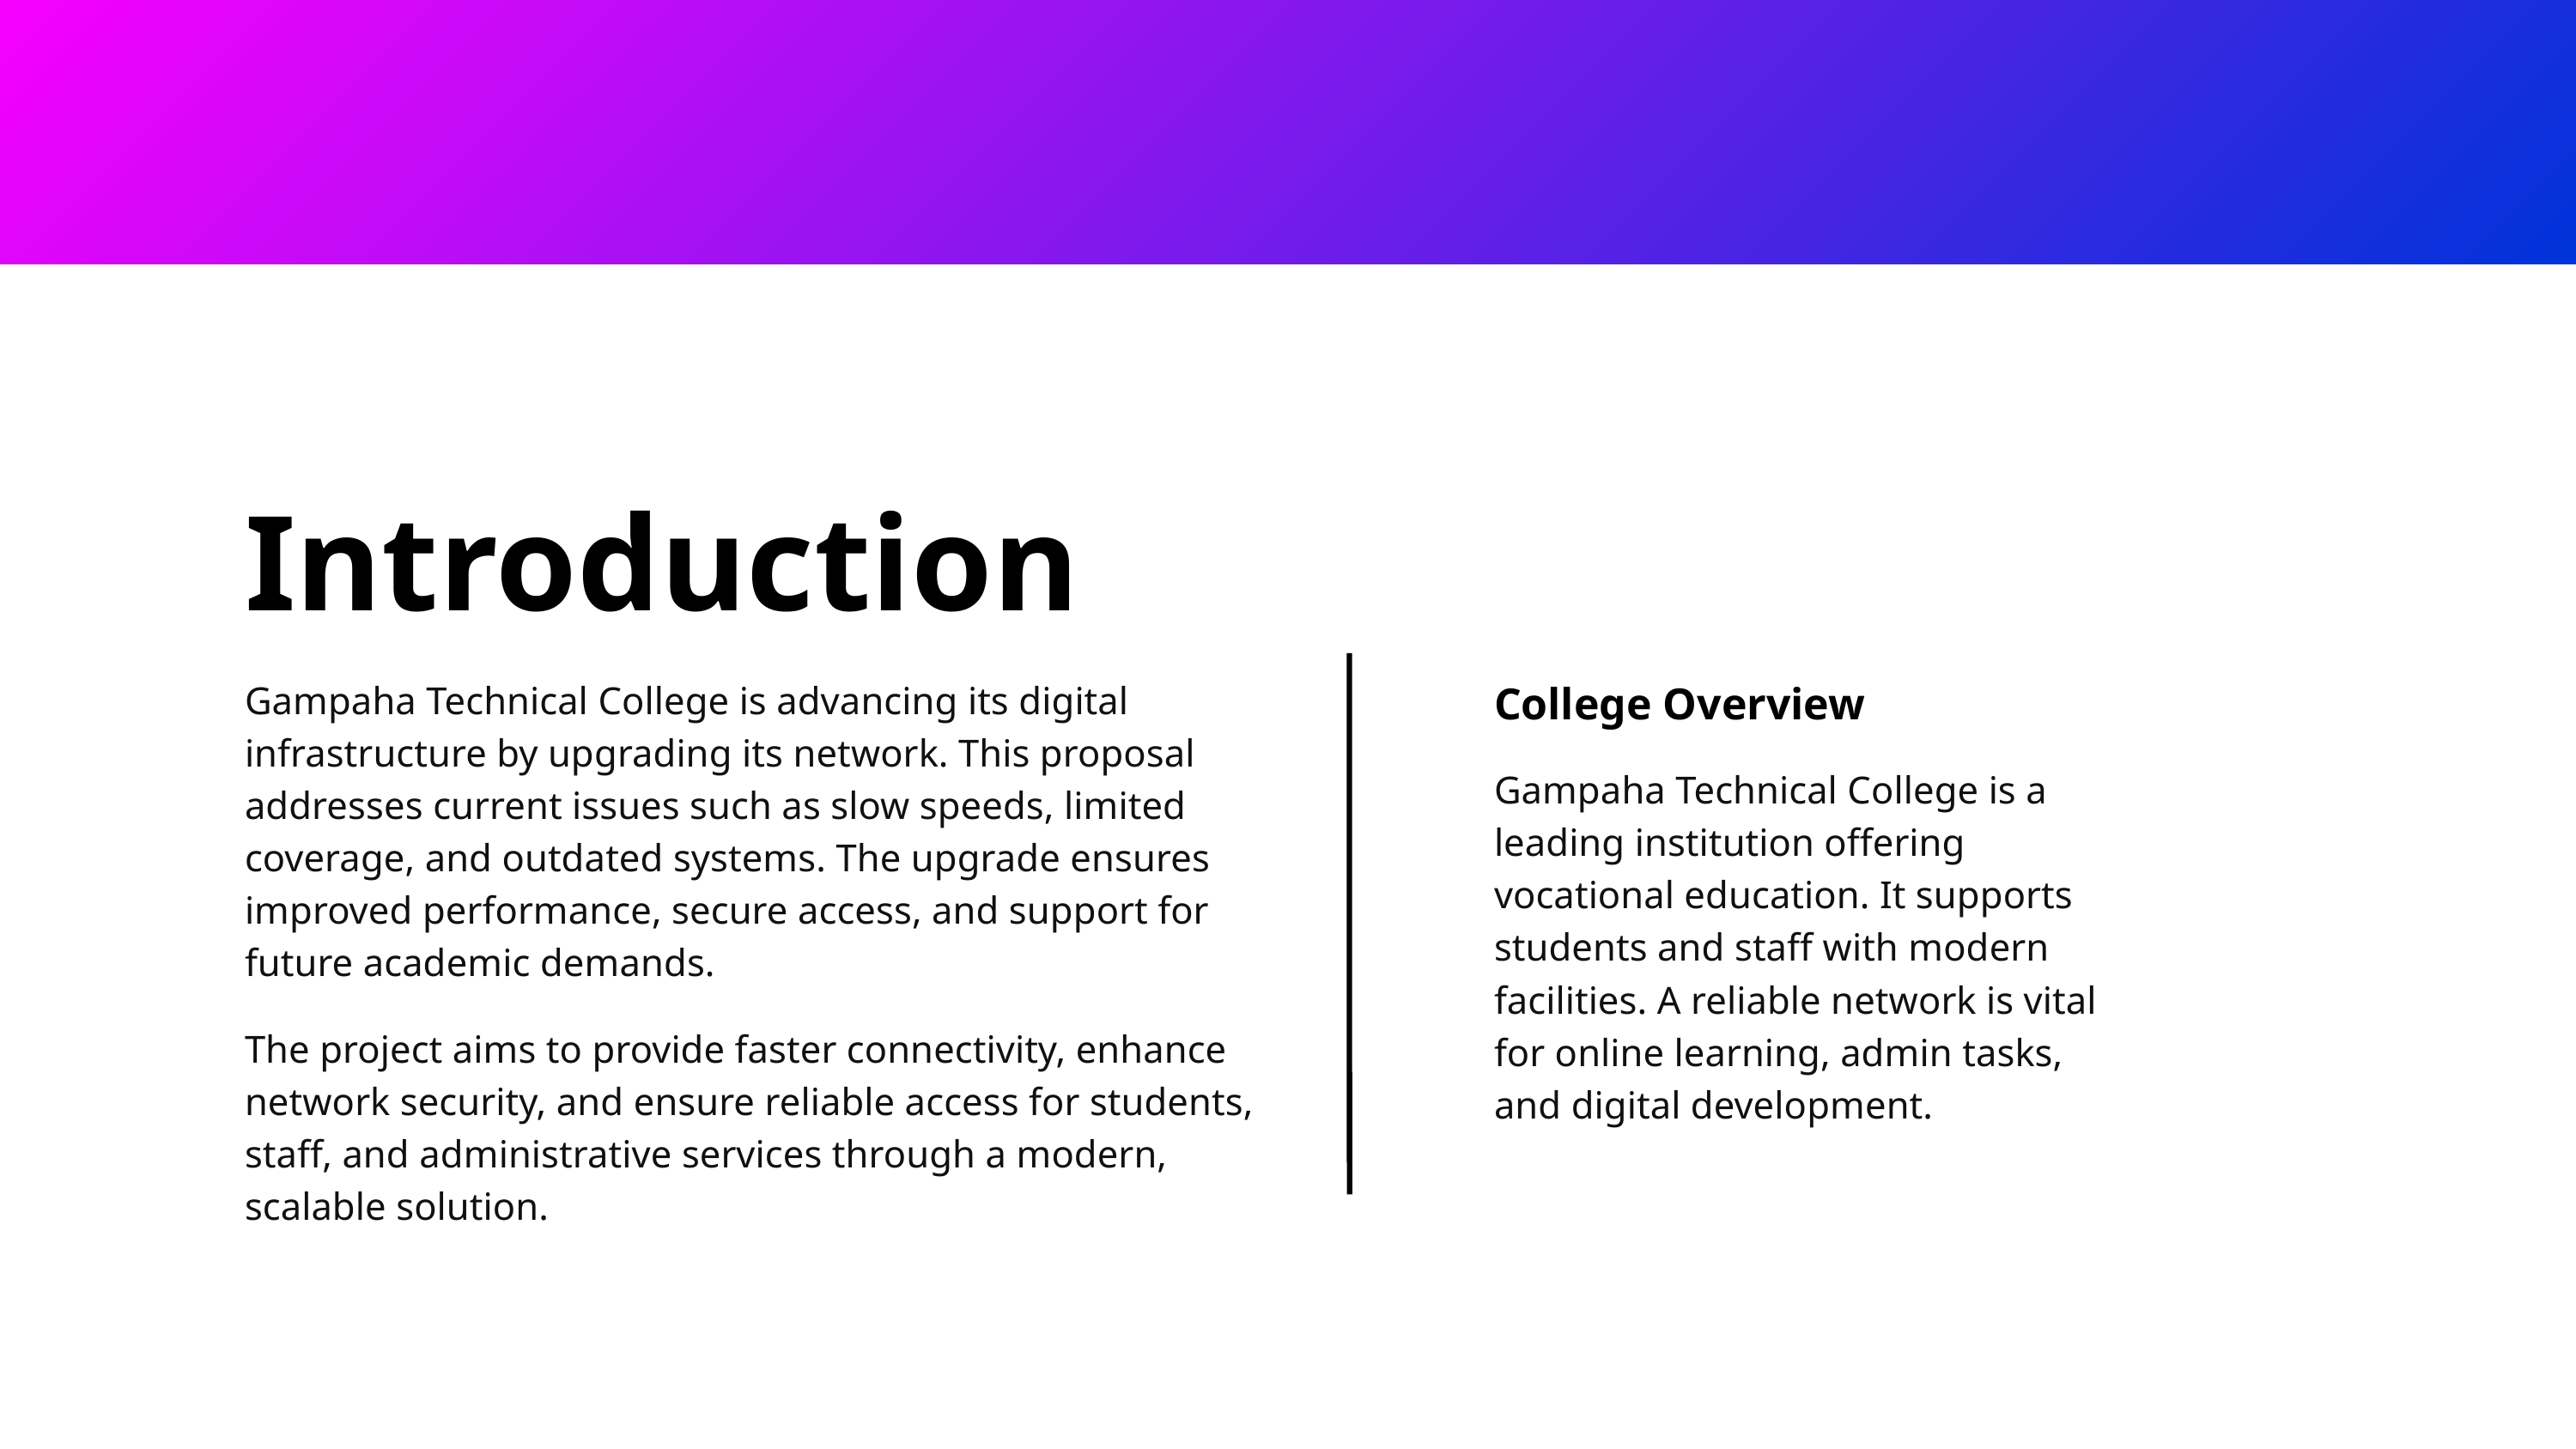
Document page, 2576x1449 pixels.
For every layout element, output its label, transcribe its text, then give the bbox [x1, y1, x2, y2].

text_box The project aims to provide faster connectivity, enhance network security, and ensure reliable access for students, staff, and administrative services through a modern, scalable solution. [245, 1018, 1259, 1228]
text_box Gampaha Technical College is advancing its digital infrastructure by upgrading its network. This proposal addresses current issues such as slow speeds, limited coverage, and outdated systems. The upgrade ensures improved performance, secure access, and support for future academic demands. [245, 669, 1259, 985]
text_box College Overview [1494, 668, 2129, 729]
text_box Introduction [244, 453, 1428, 638]
text_box Gampaha Technical College is a leading institution offering vocational education. It supports students and staff with modern facilities. A reliable network is vital for online learning, admin tasks, and digital development. [1494, 759, 2103, 1126]
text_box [0, 0, 2576, 264]
